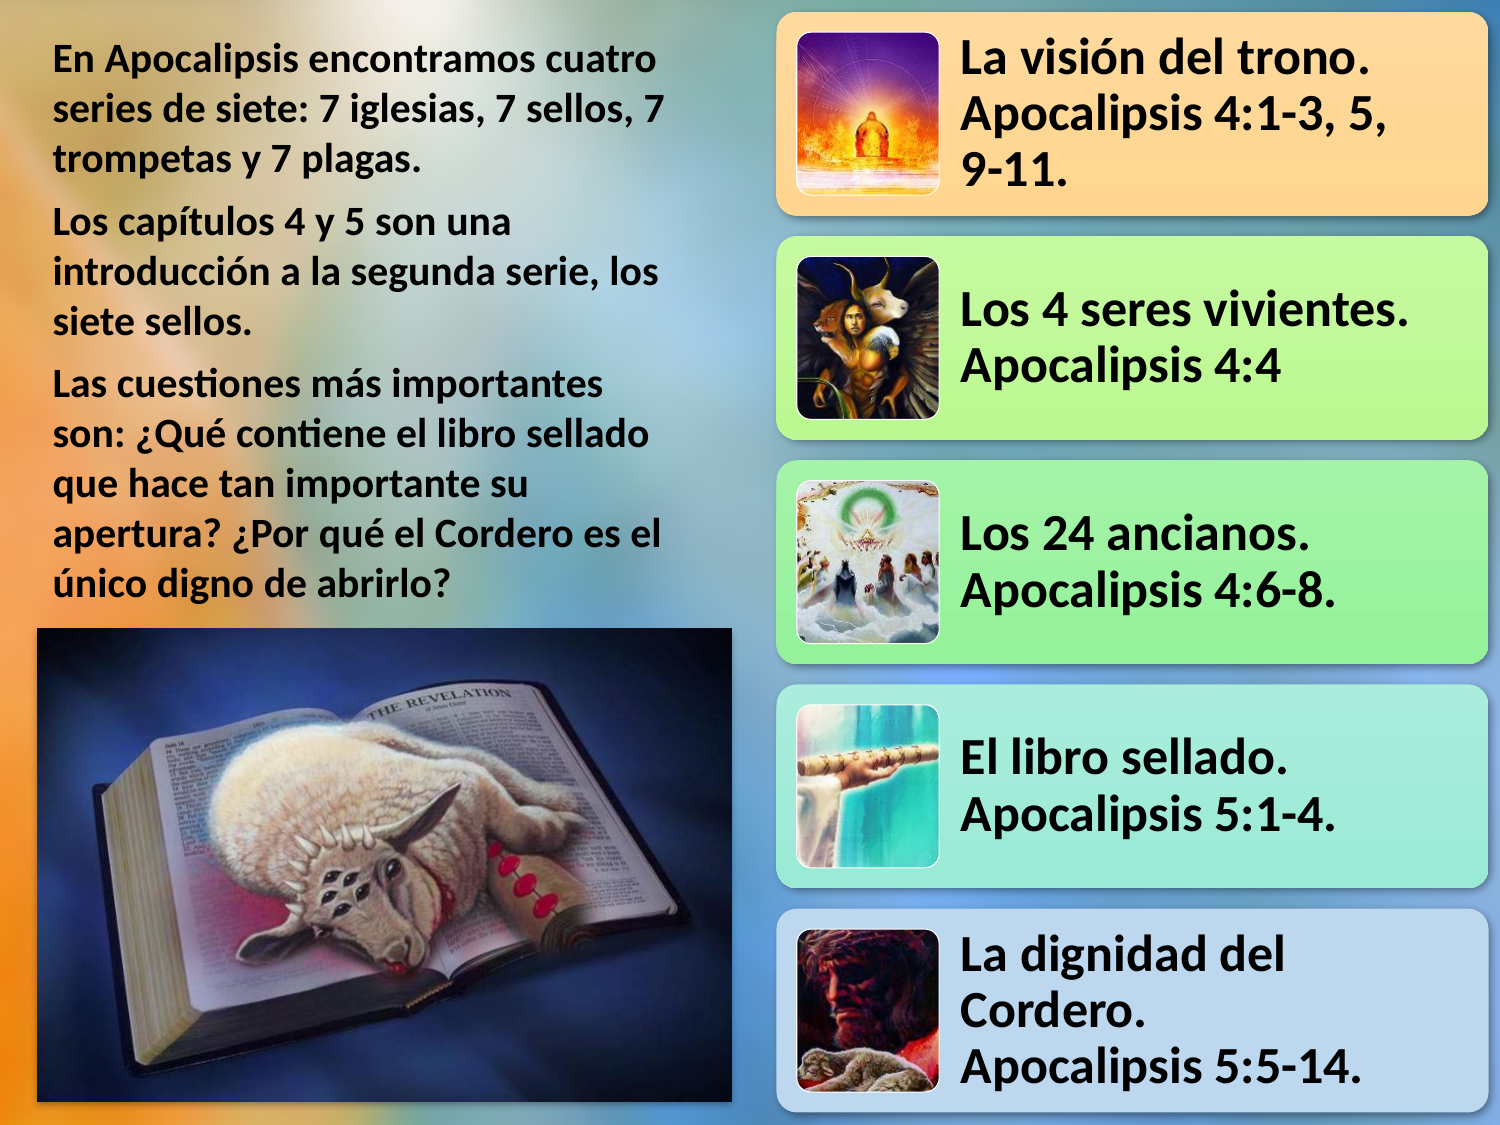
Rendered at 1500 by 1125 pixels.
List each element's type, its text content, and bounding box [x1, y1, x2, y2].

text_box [776, 11, 1489, 1114]
text_box En Apocalipsis encontramos cuatro series de siete: 7 iglesias, 7 sellos, 7 trompetas y 7 plagas. Los capítulos 4 y 5 son una introducción a la segunda serie, los siete sellos. Las cuestiones más importantes son: ¿Qué contiene el libro sellado que hace tan importante su apertura? ¿Por qué el Cordero es el único digno de abrirlo? [37, 23, 702, 614]
picture [0, 0, 1500, 1125]
